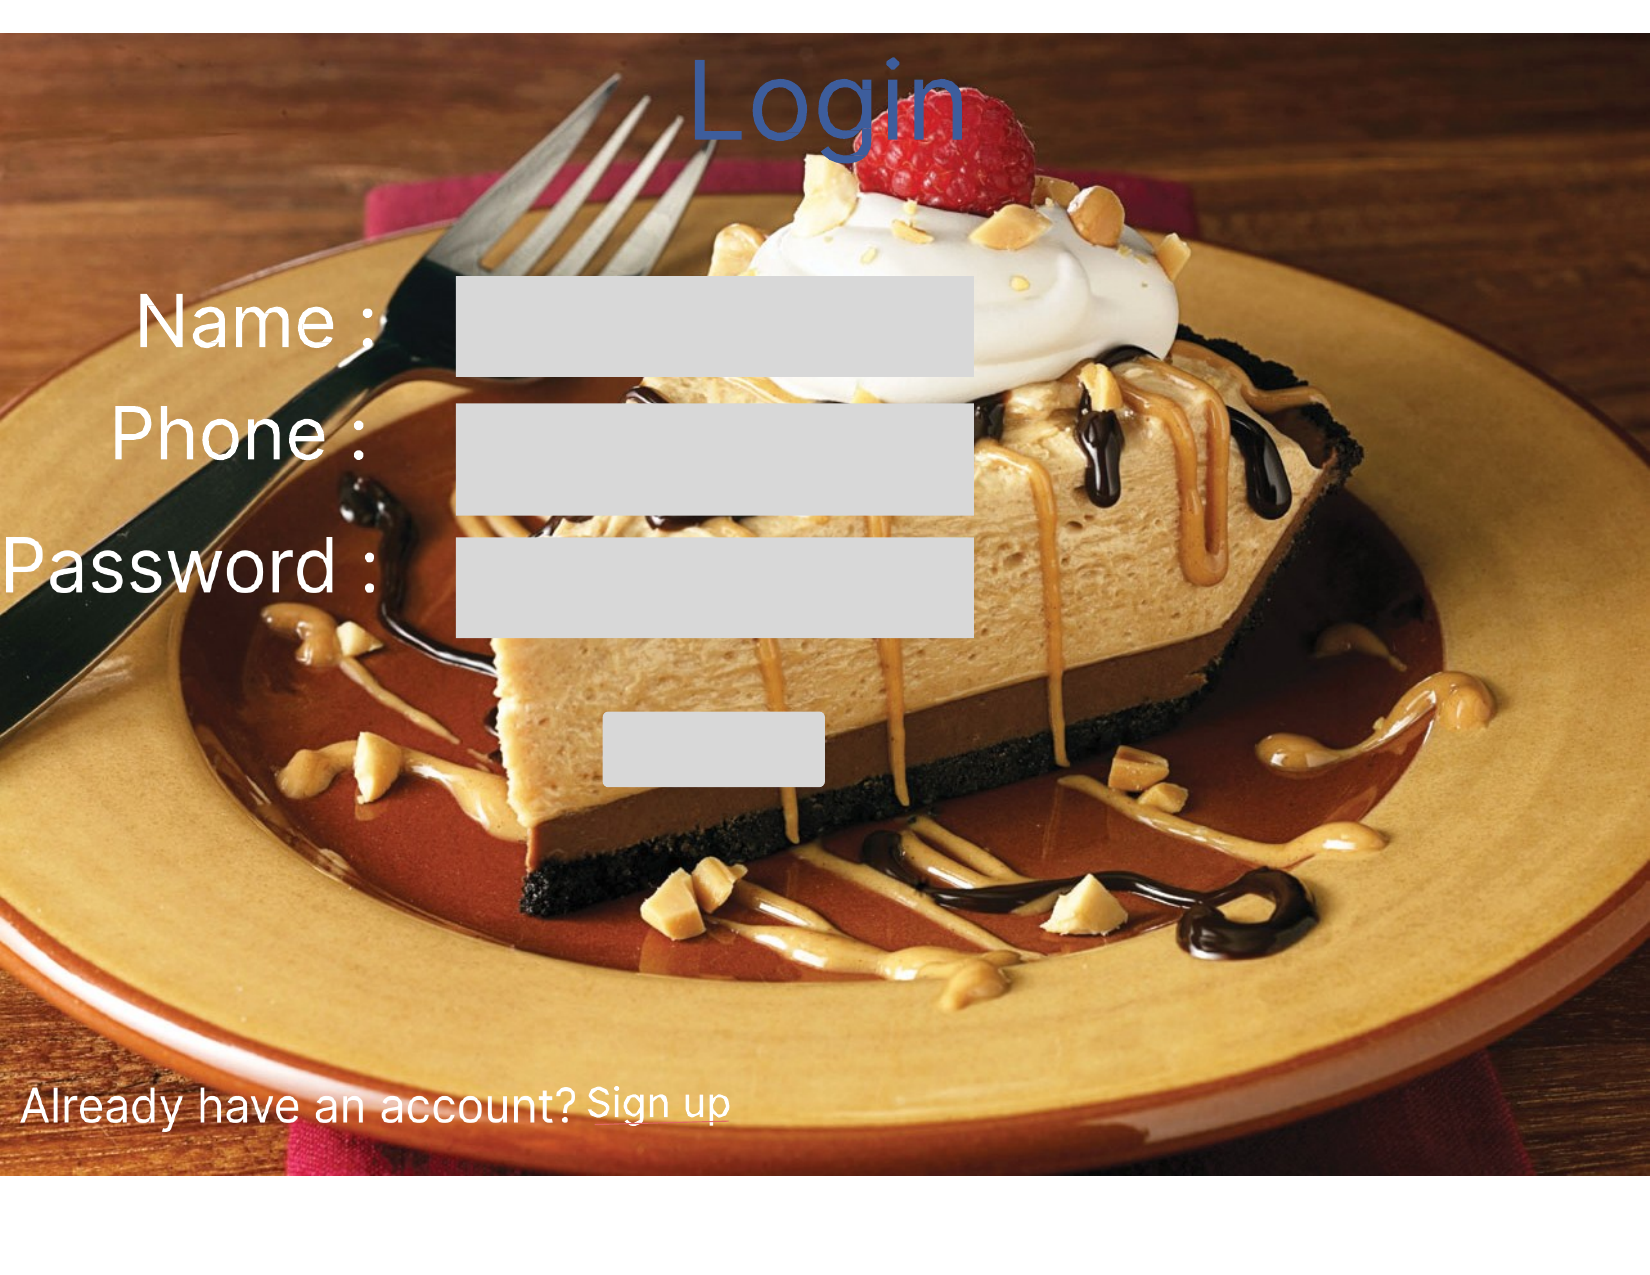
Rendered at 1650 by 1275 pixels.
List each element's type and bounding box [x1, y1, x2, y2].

text_box [0, 32, 1650, 1176]
